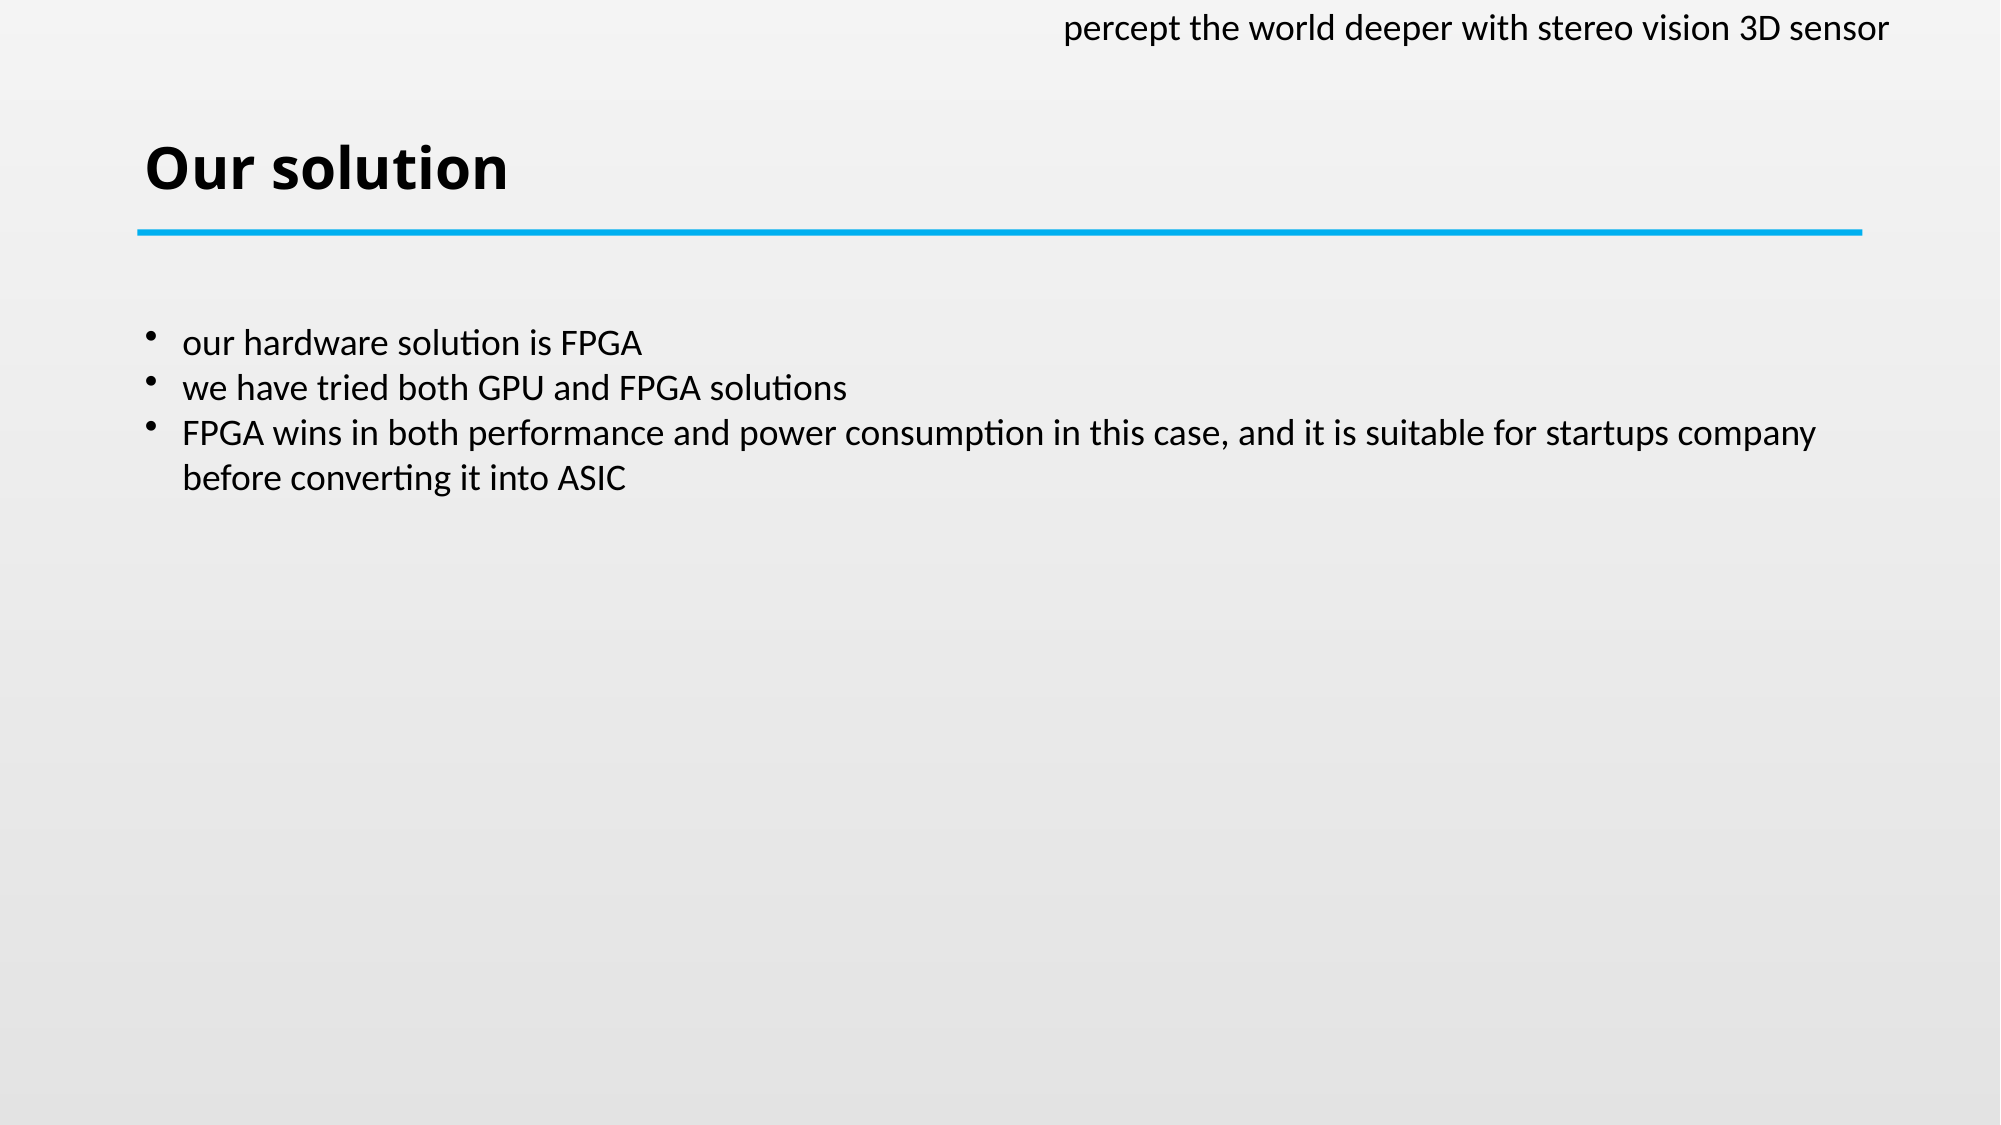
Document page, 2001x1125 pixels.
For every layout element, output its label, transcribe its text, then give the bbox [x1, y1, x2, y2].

text_box our hardware solution is FPGA we have tried both GPU and FPGA solutions FPGA wins in both performance and power consumption in this case, and it is suitable for startups company before converting it into ASIC [137, 310, 1863, 506]
title Our solution [136, 108, 1863, 233]
text_box percept the world deeper with stereo vision 3D sensor [1055, 0, 1899, 56]
